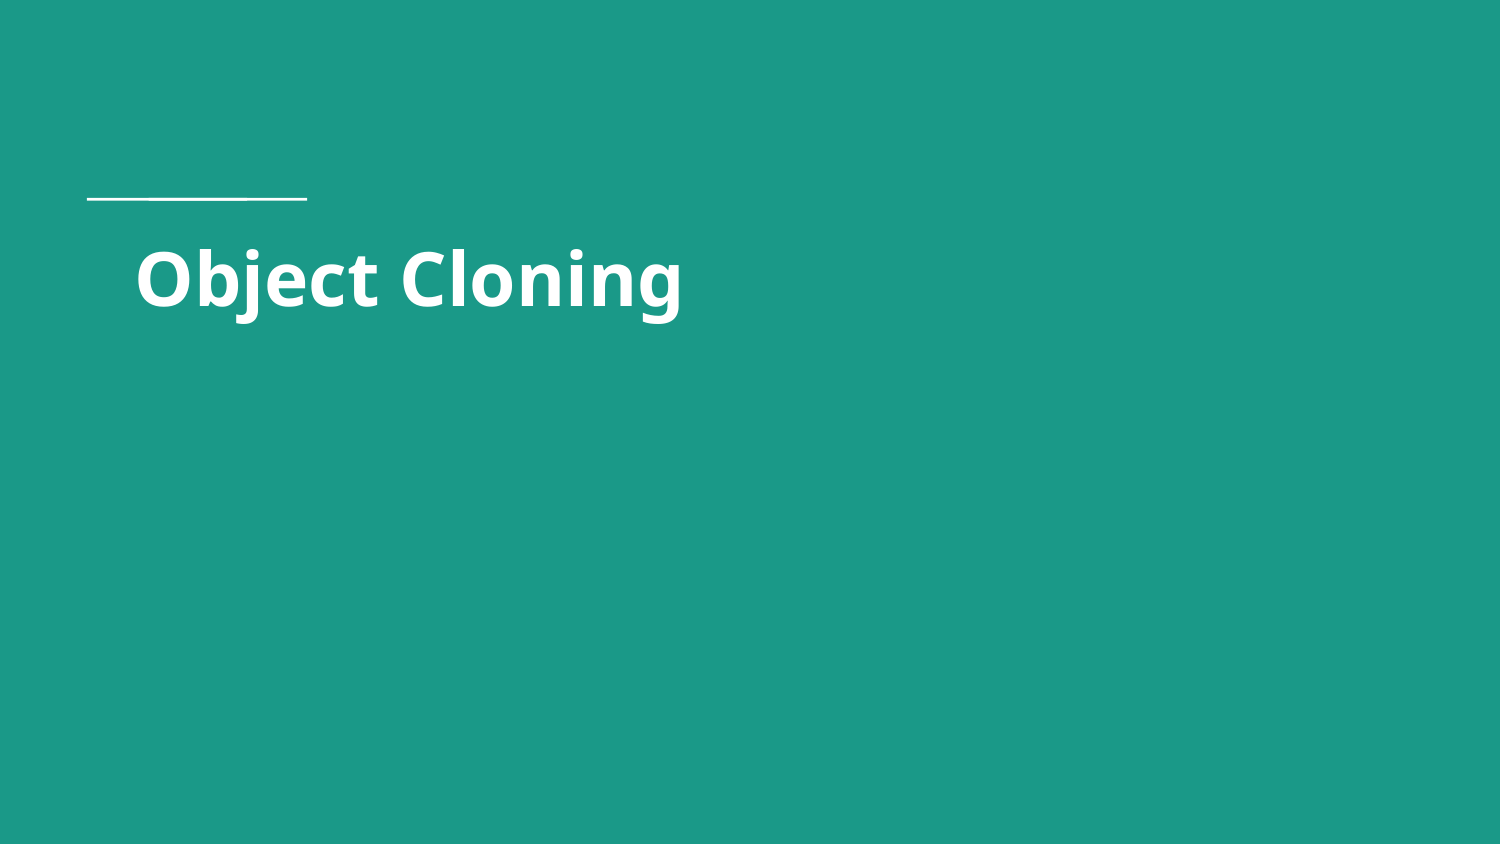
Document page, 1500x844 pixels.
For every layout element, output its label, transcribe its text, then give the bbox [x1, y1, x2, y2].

title Object Cloning [119, 216, 1381, 466]
